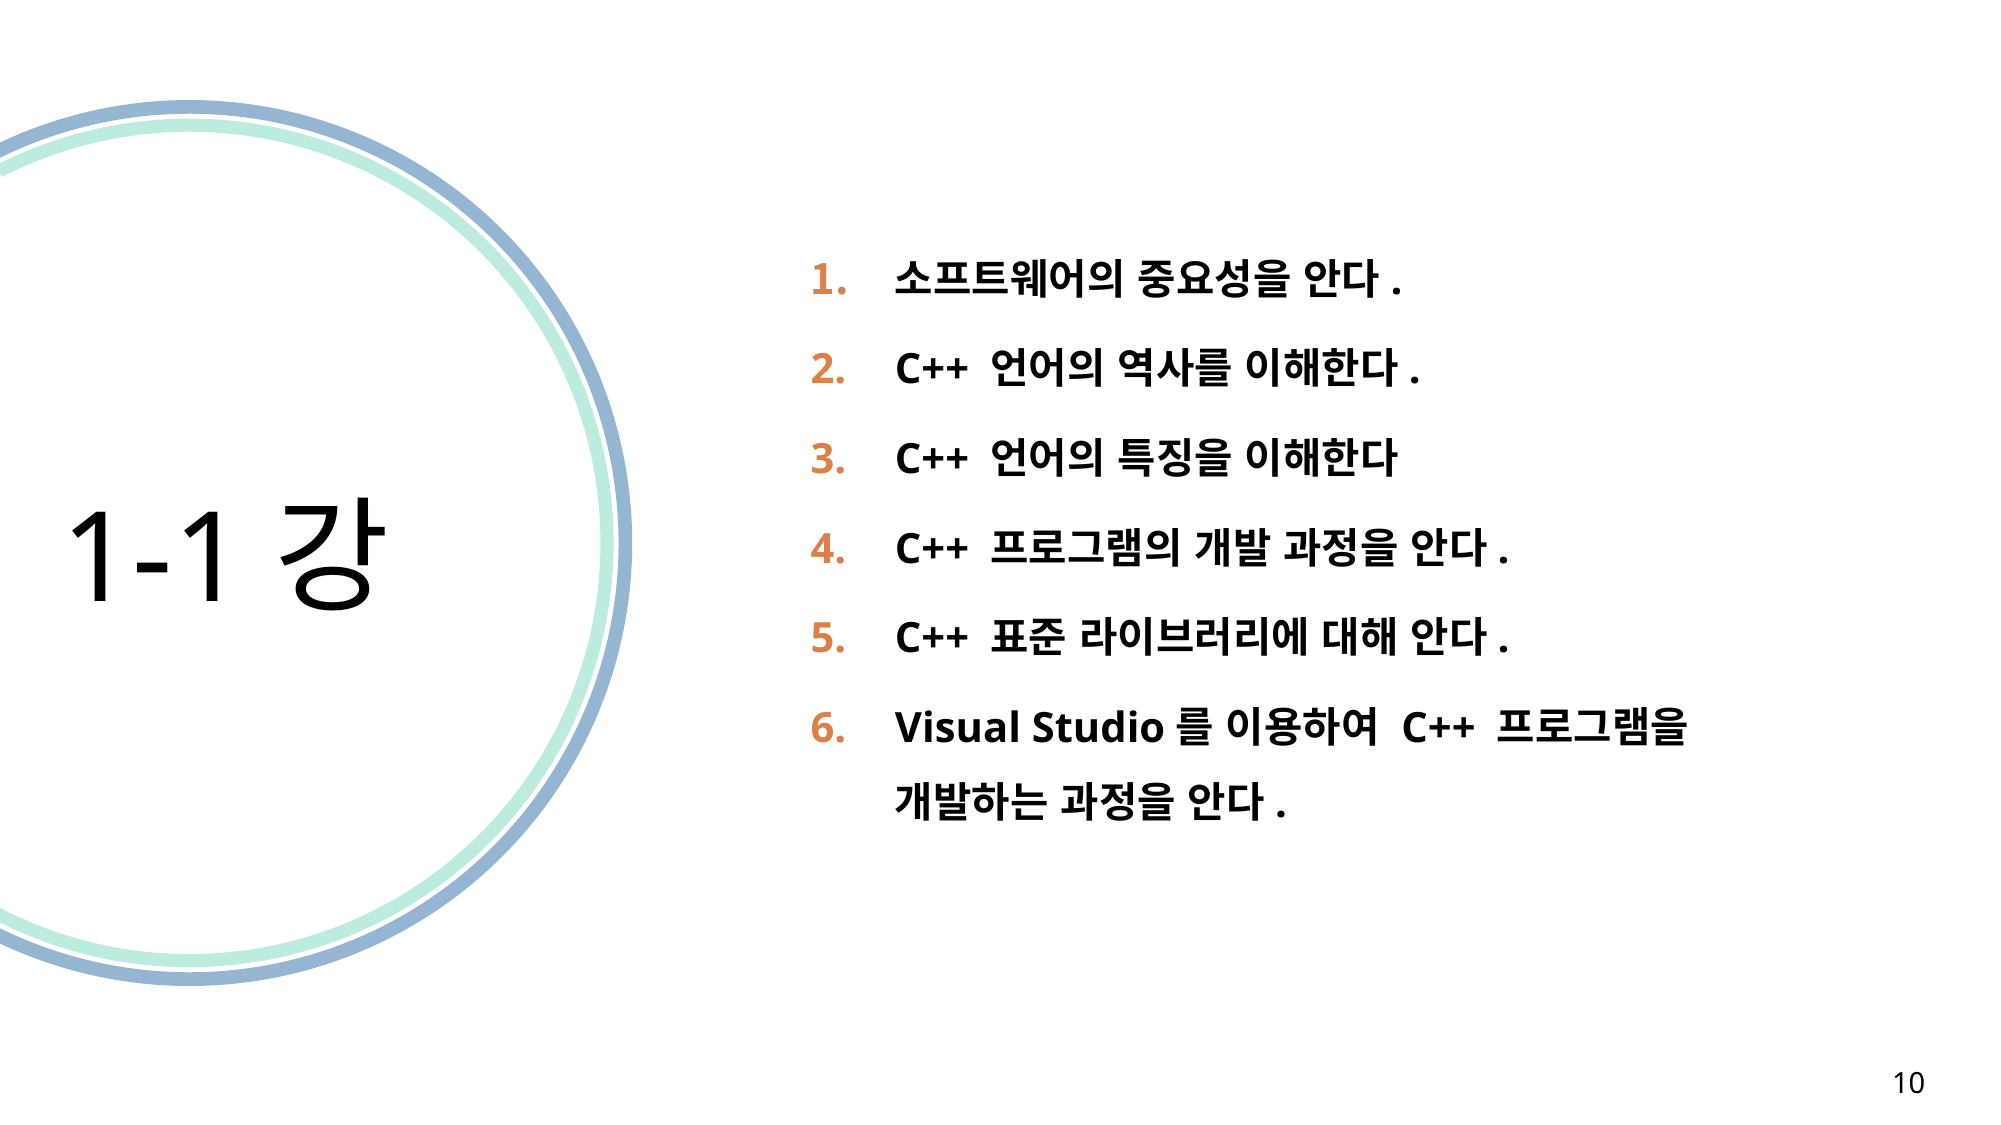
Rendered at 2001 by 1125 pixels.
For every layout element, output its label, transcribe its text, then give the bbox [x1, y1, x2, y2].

list 소프트웨어의 중요성을 안다. C++ 언어의 역사를 이해한다. C++ 언어의 특징을 이해한다 C++ 프로그램의 개발 과정을 안다. C++ 표준 라이브러리에 대해 안다. Visual Studio를 이용하여 C++ 프로그램을 개발하는 과정을 안다. [795, 219, 1753, 1047]
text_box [0, 99, 633, 987]
